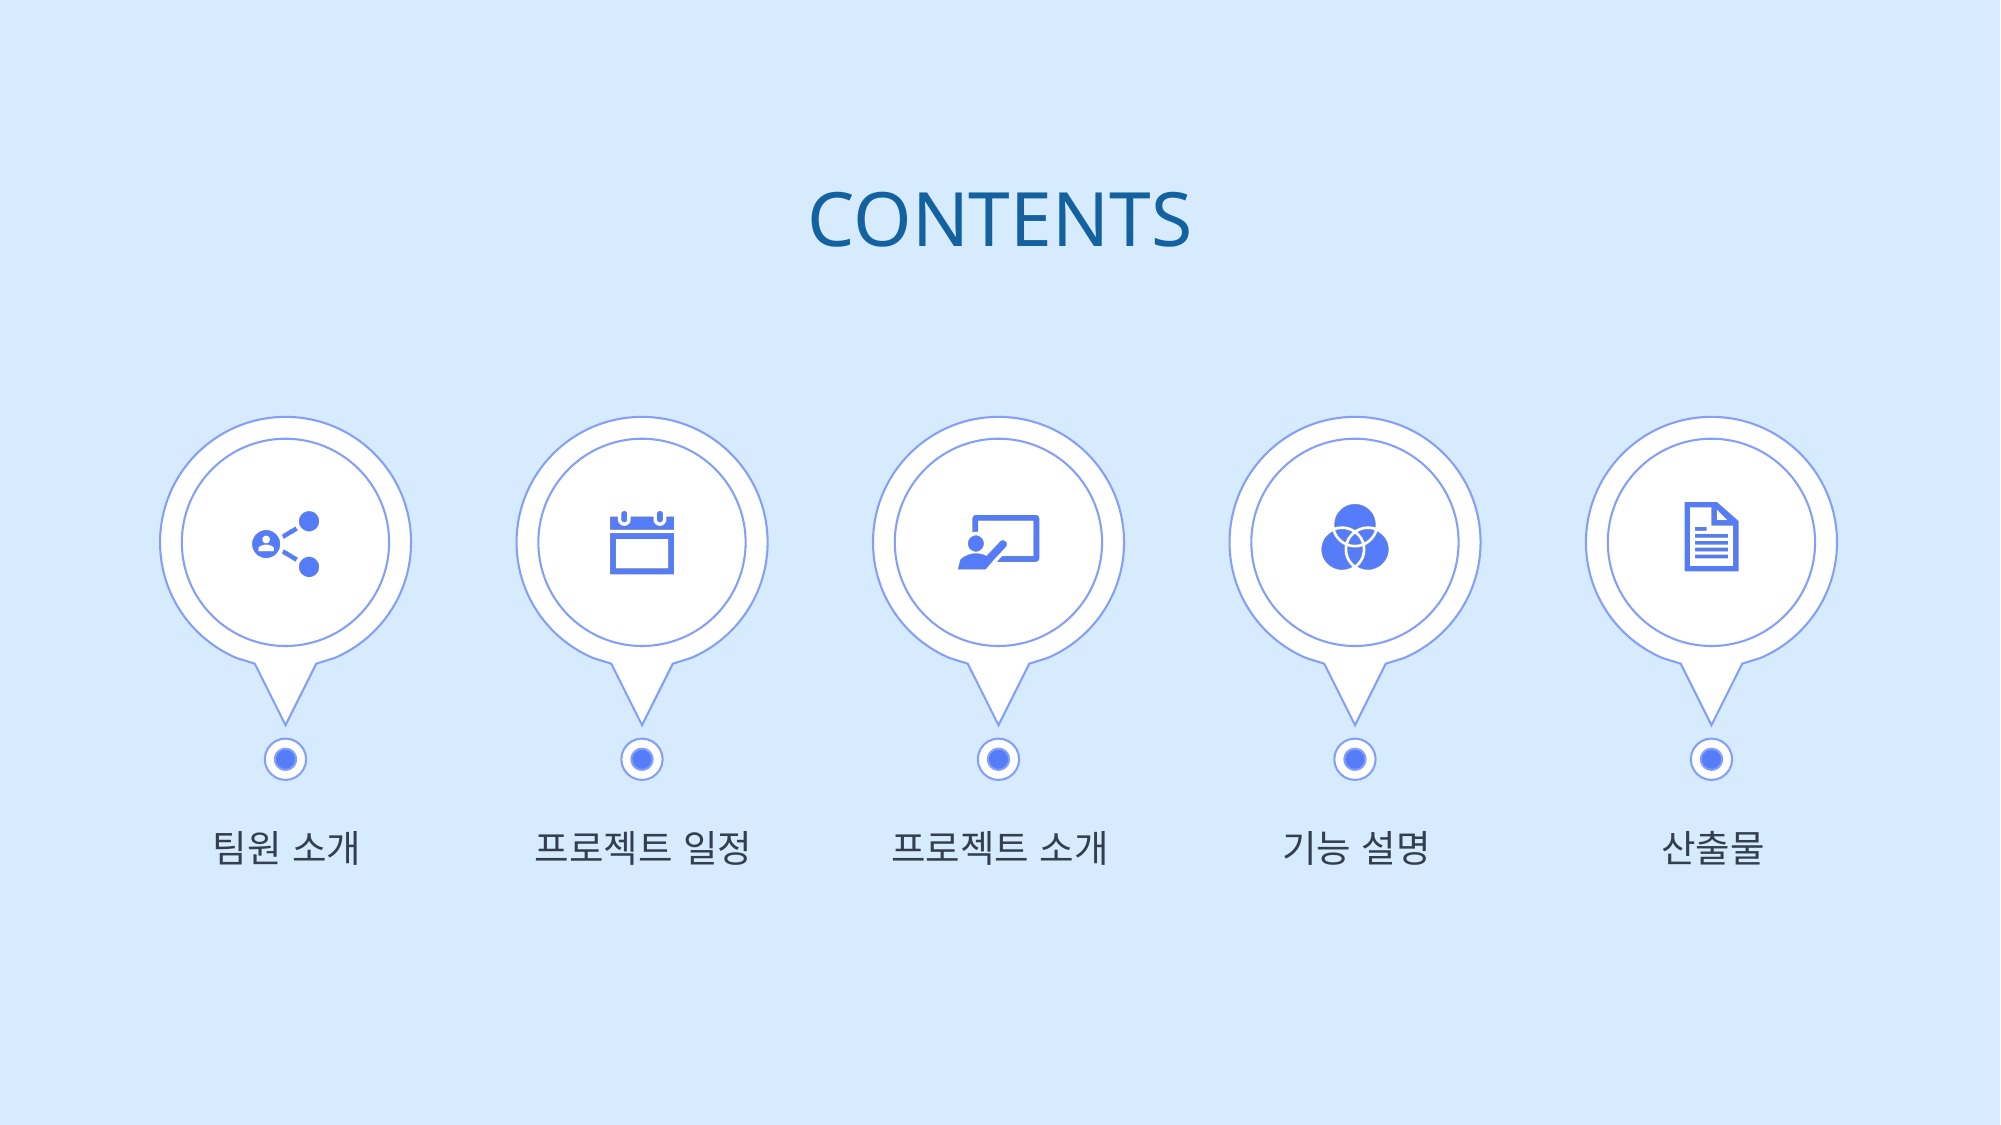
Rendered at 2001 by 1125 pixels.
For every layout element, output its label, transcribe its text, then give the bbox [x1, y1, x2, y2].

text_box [454, 416, 810, 872]
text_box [1546, 416, 1902, 872]
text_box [810, 416, 1189, 872]
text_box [97, 416, 454, 872]
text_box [1189, 416, 1546, 872]
text_box CONTENTS [792, 163, 1208, 269]
